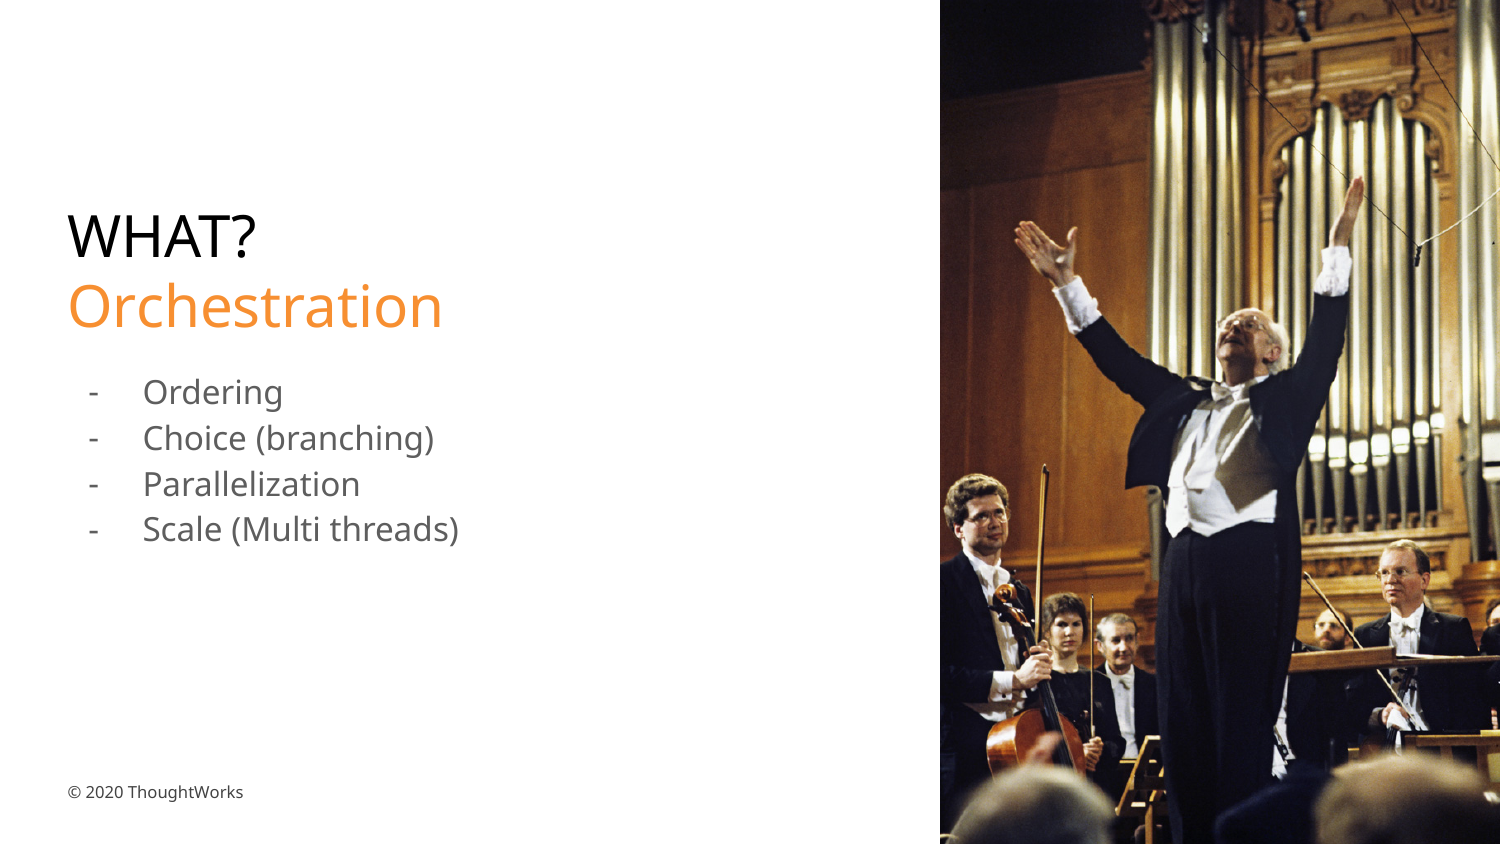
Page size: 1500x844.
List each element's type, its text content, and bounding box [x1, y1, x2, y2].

title WHAT? Orchestration [67, 168, 697, 340]
picture [940, 0, 1500, 844]
text_box © 2020 ThoughtWorks [67, 773, 697, 803]
list Ordering Choice (branching) Parallelization Scale (Multi threads) [67, 364, 697, 692]
